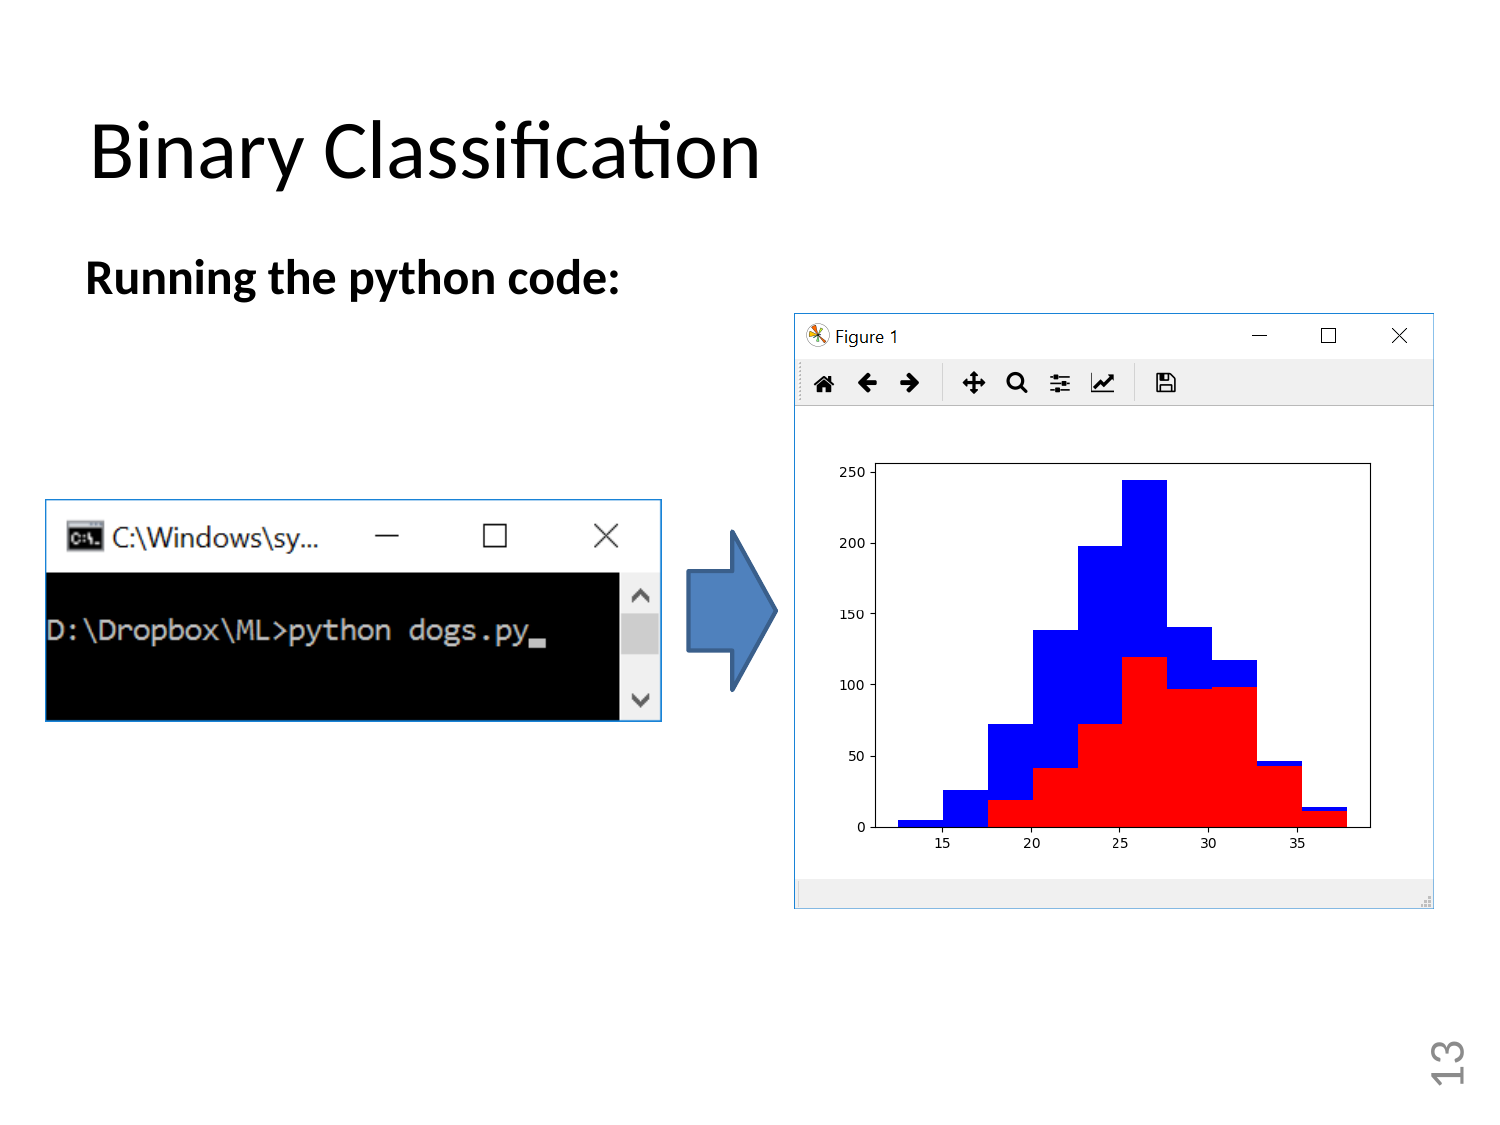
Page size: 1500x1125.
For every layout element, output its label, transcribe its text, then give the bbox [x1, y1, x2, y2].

text_box Running the python code: [70, 237, 1434, 313]
picture [794, 312, 1434, 909]
slide_number 13 [1412, 1025, 1475, 1125]
text_box [686, 529, 778, 693]
picture [45, 499, 662, 722]
text_box Binary Classification [74, 87, 1438, 203]
